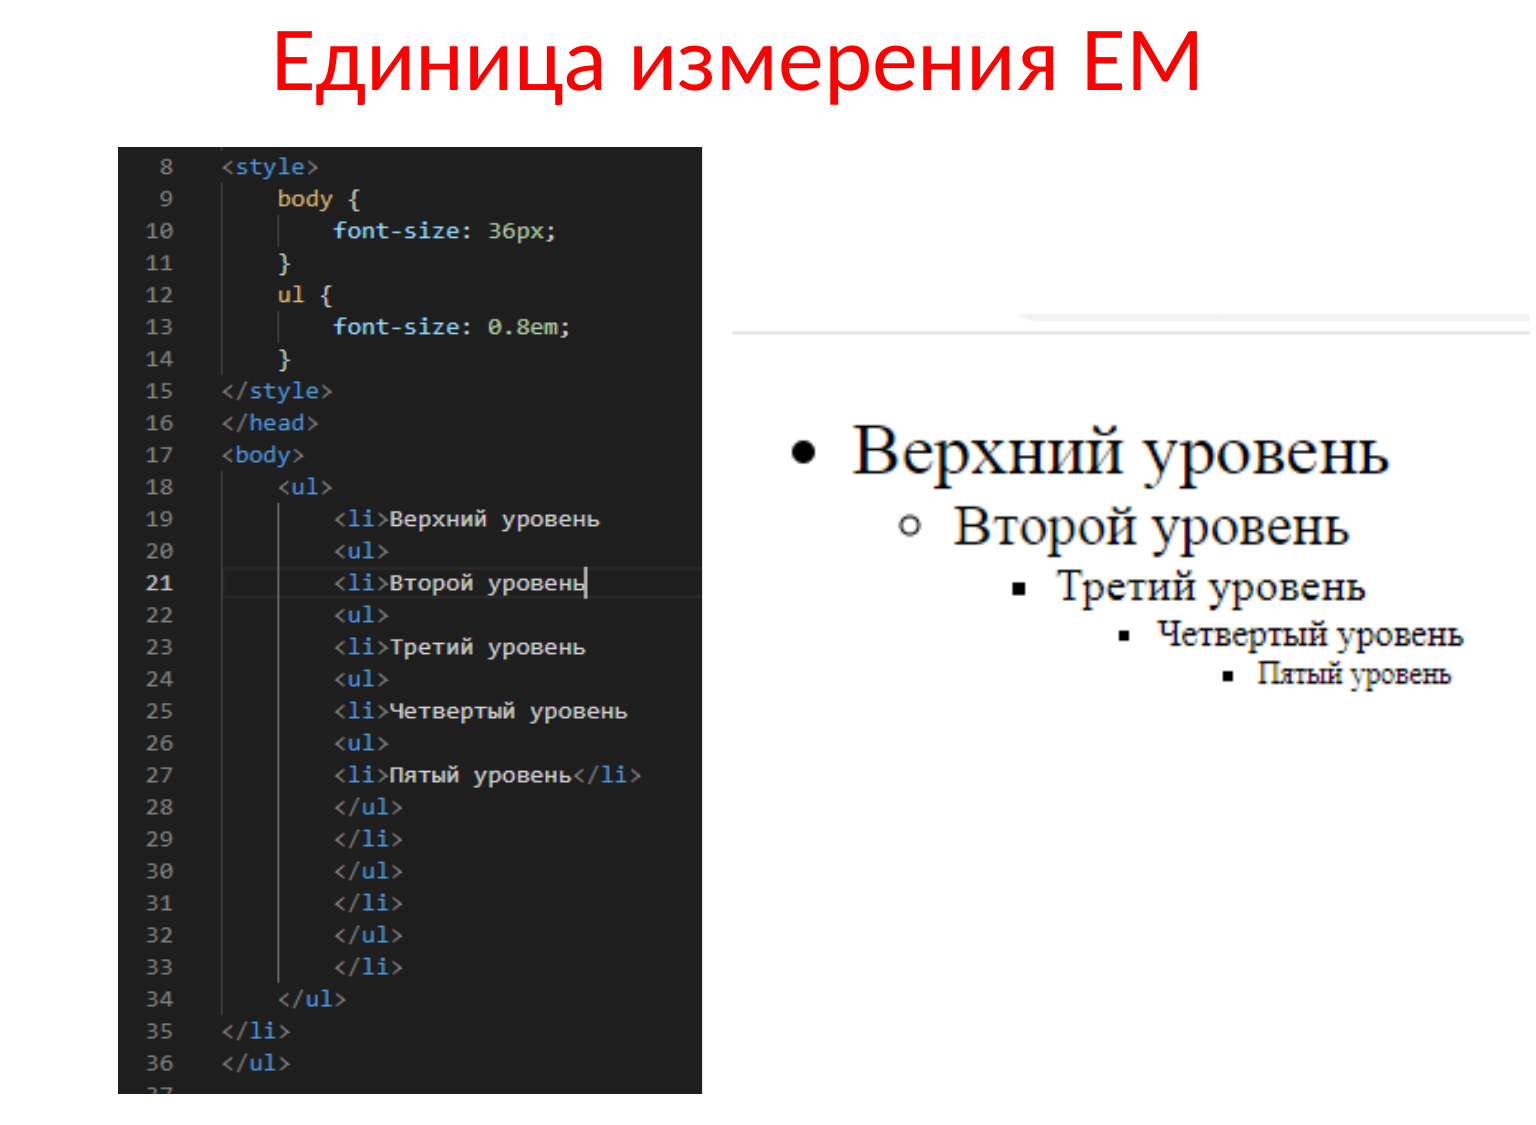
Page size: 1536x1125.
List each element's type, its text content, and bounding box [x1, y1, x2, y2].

title Единица измерения EM [47, 0, 1430, 148]
picture [117, 147, 703, 1095]
picture [732, 314, 1530, 764]
